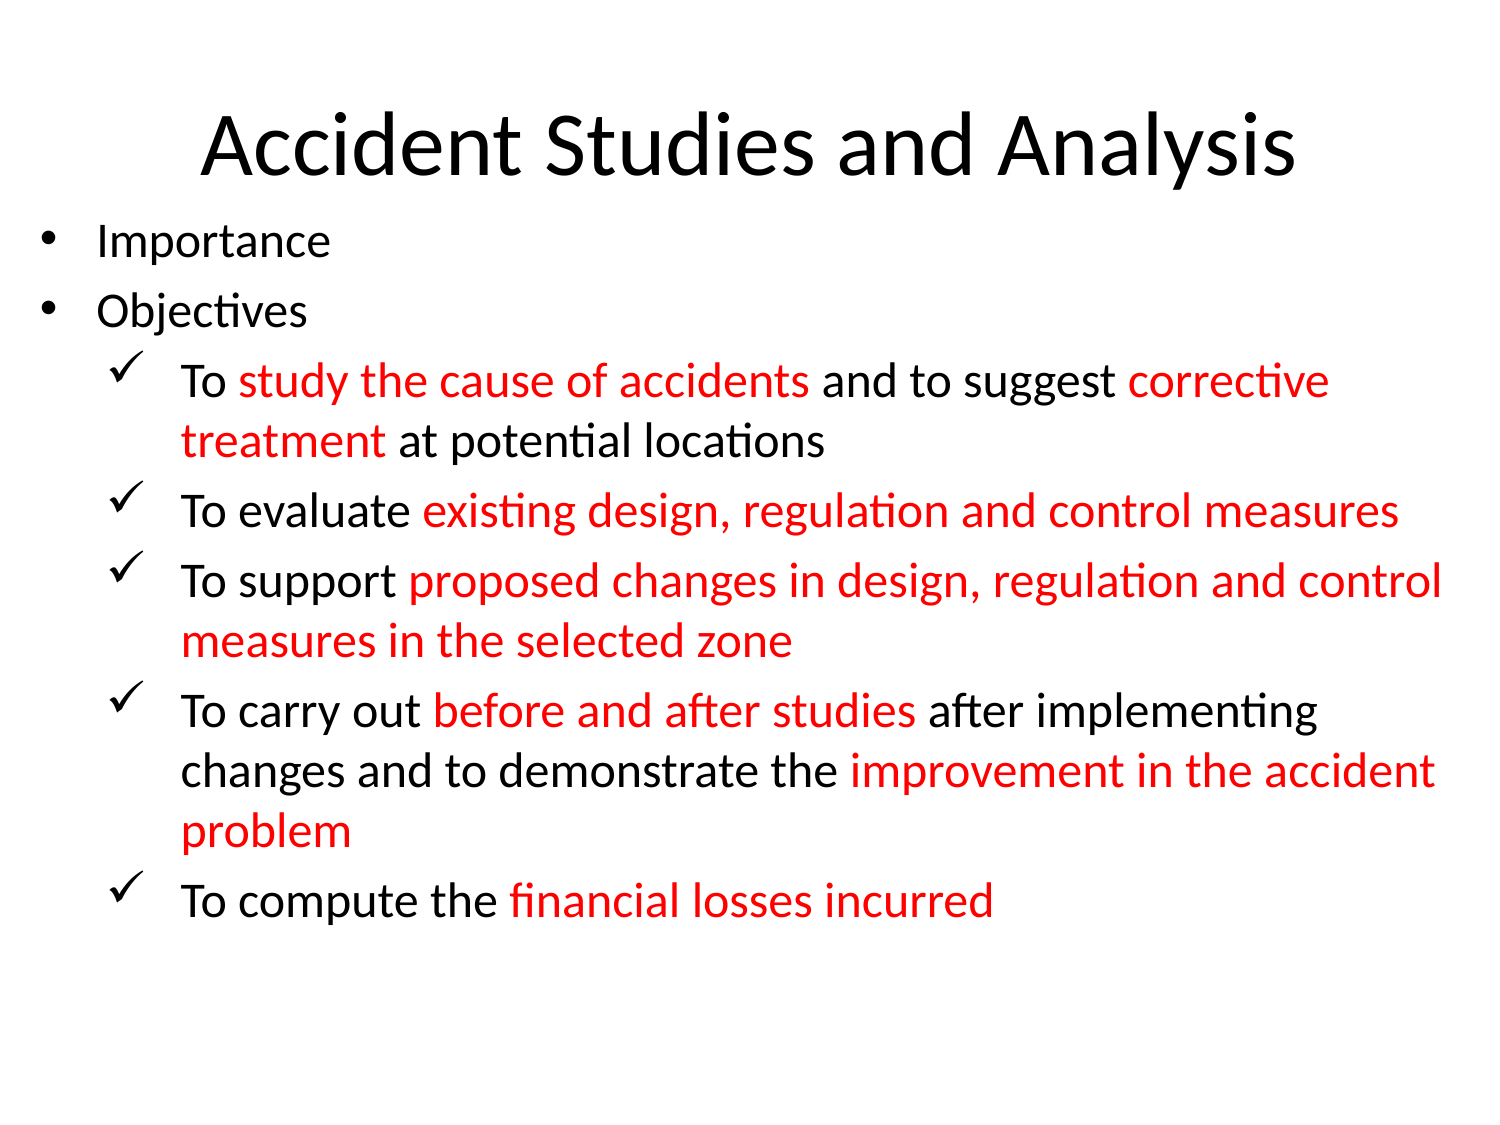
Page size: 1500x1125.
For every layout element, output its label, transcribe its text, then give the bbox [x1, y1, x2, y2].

title Accident Studies and Analysis [75, 45, 1425, 200]
list Importance Objectives To study the cause of accidents and to suggest corrective treatment at potential locations To evaluate existing design, regulation and control measures To support proposed changes in design, regulation and control measures in the selected zone To carry out before and after studies after implementing changes and to demonstrate the improvement in the accident problem To compute the financial losses incurred [24, 200, 1488, 1005]
